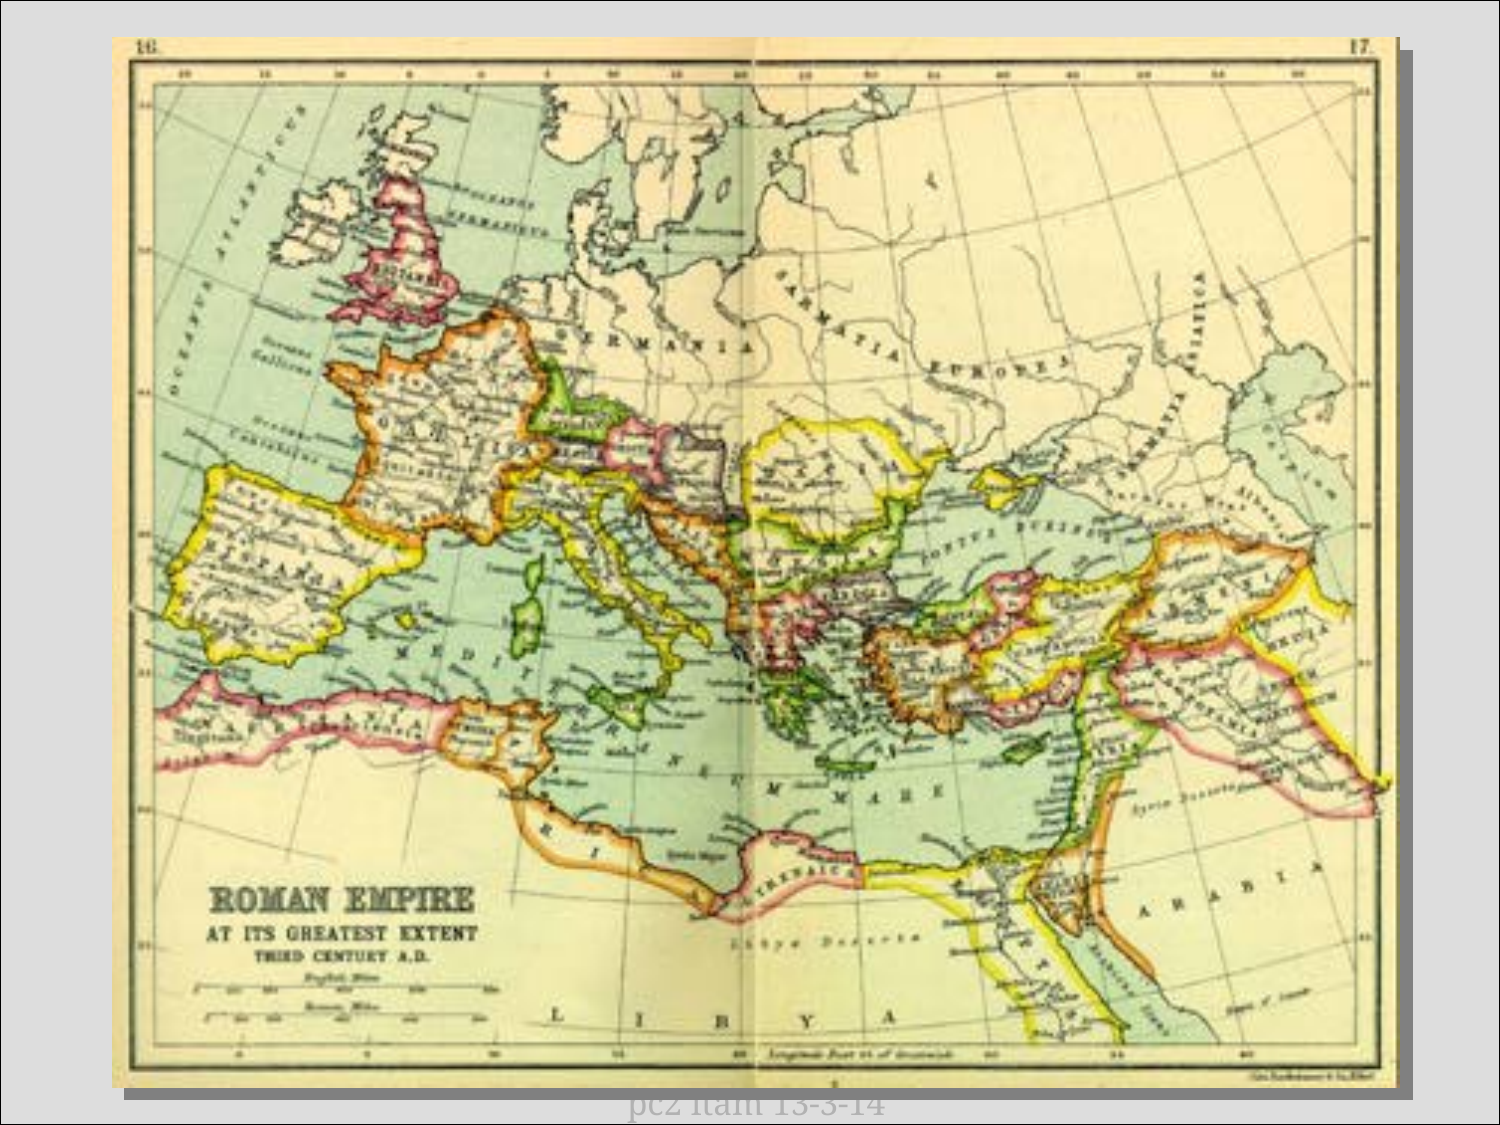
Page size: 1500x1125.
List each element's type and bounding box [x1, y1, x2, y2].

picture [112, 37, 1401, 1088]
